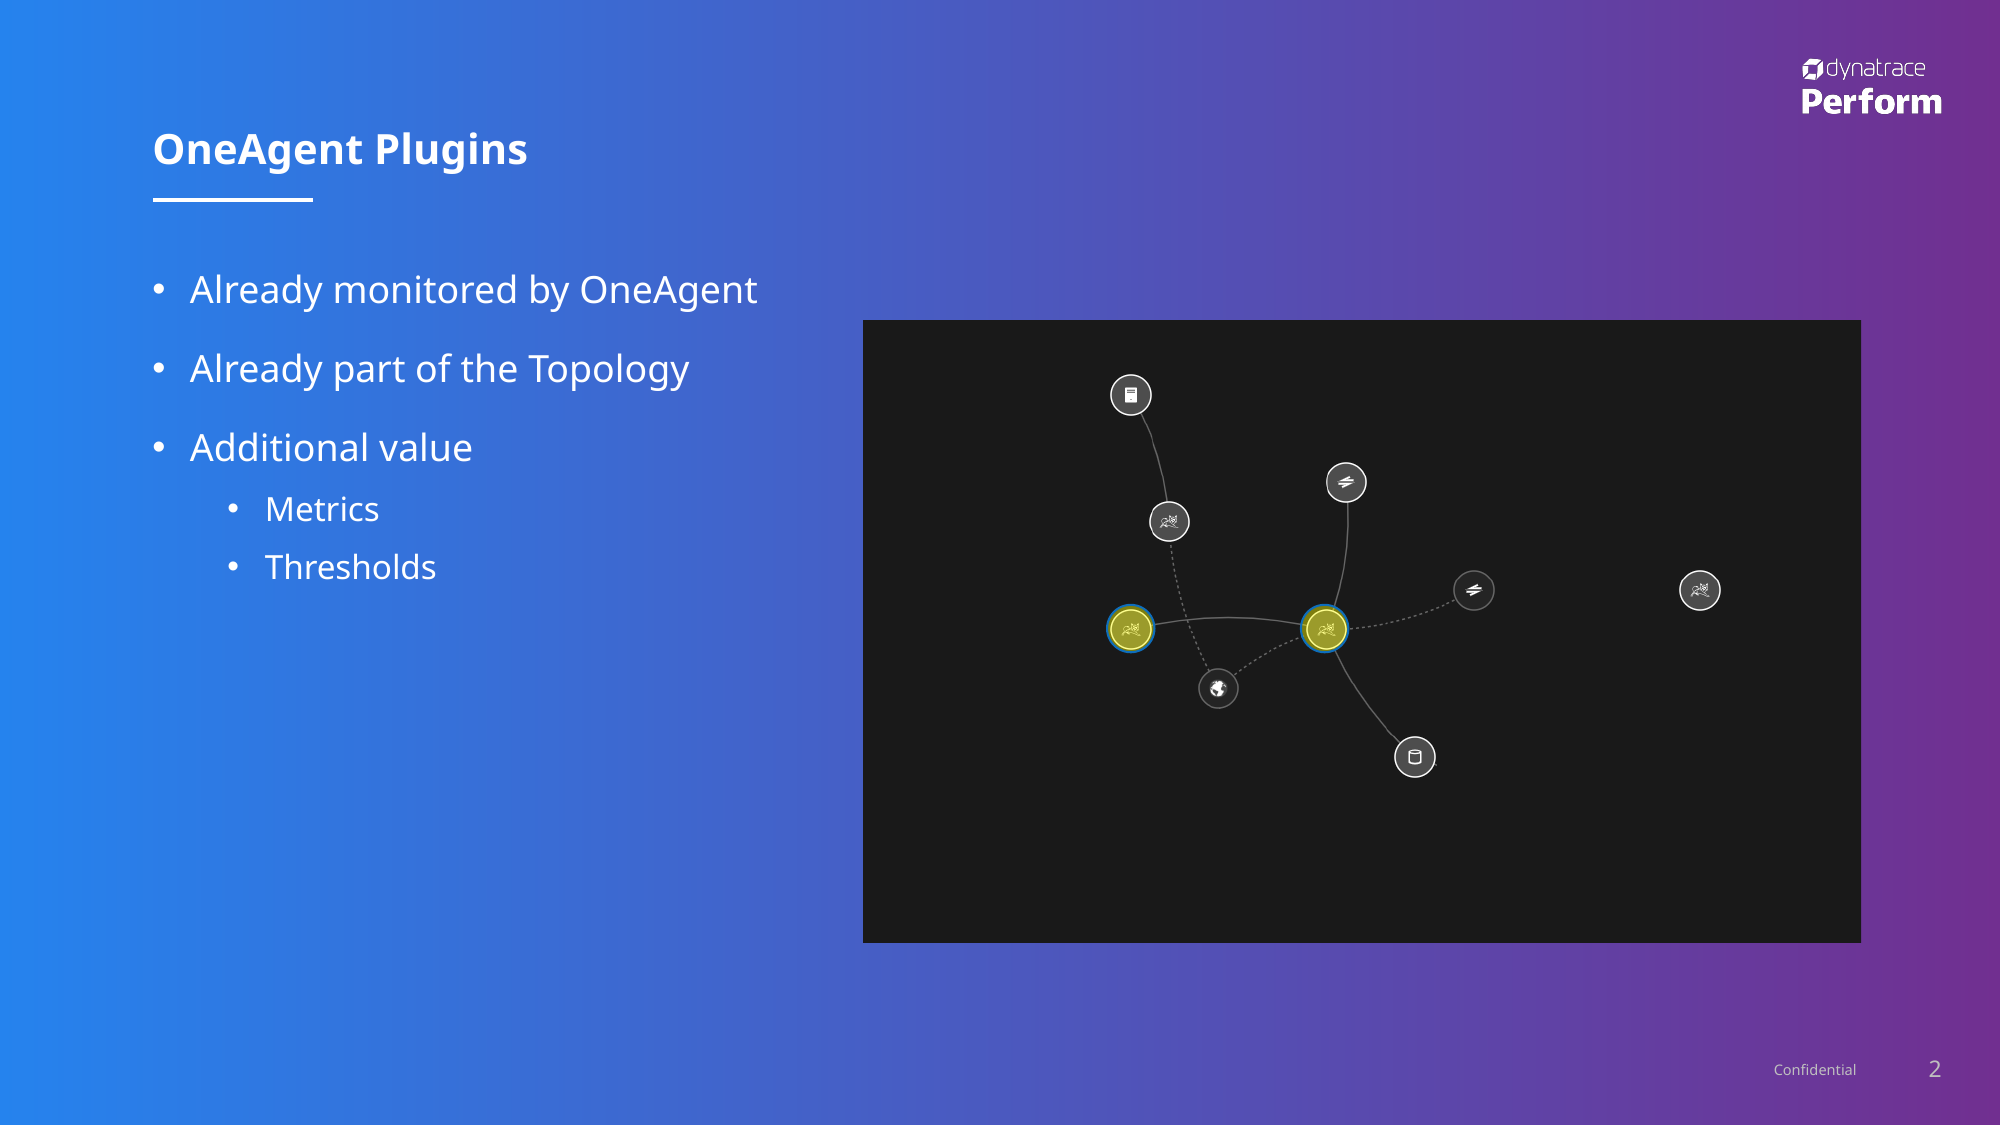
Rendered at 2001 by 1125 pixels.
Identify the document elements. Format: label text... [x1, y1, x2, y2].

picture [1797, 51, 1945, 125]
picture [862, 320, 1862, 943]
list Already monitored by OneAgent Already part of the Topology Additional value Metrics Thresholds [137, 249, 783, 1014]
title OneAgent Plugins [137, 59, 1863, 181]
